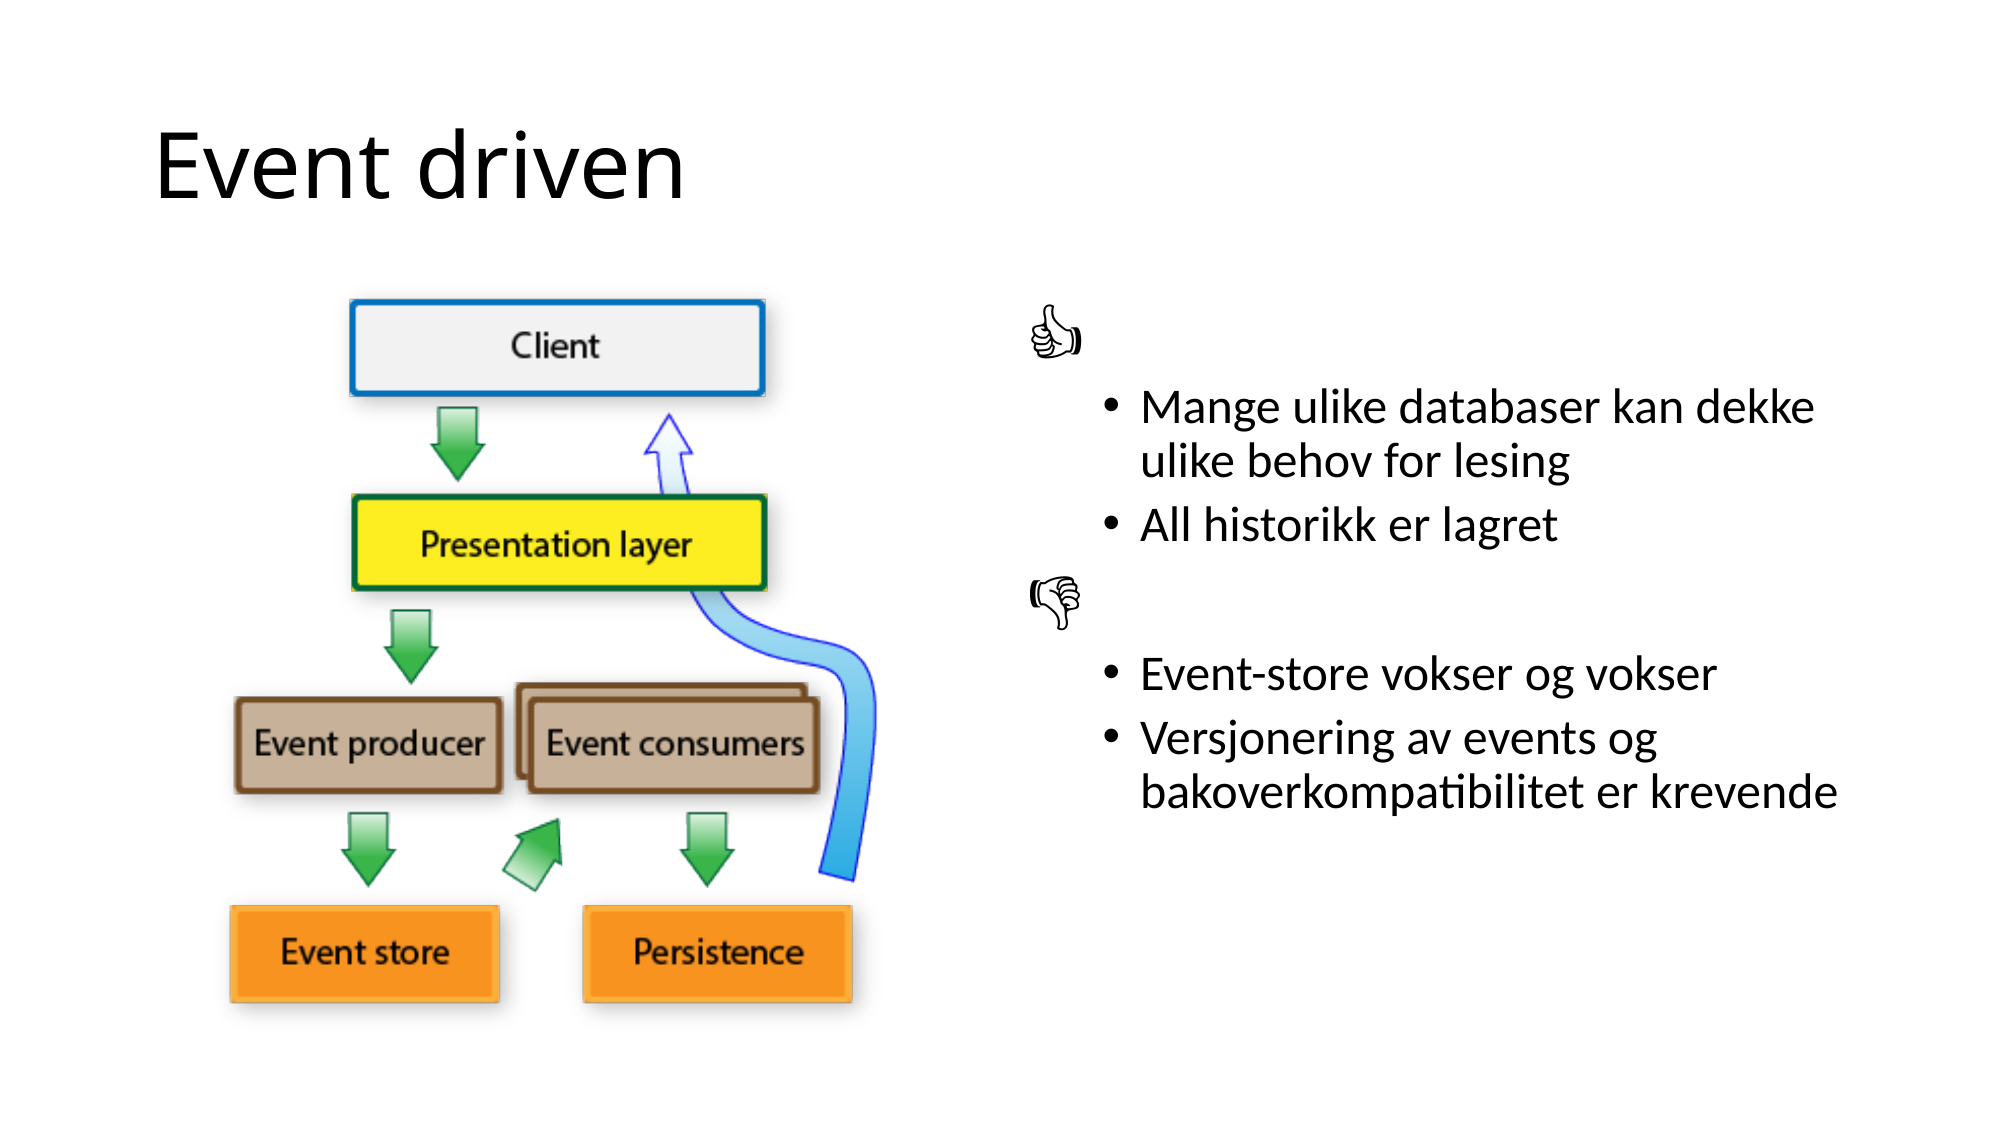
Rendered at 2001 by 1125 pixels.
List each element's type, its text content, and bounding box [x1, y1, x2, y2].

list 👍🏻 Mange ulike databaser kan dekke ulike behov for lesing All historikk er lagret 👎🏻 Event-store vokser og vokser Versjonering av events og bakoverkompatibilitet er krevende [1012, 299, 1863, 1014]
picture [198, 243, 920, 1054]
title Event driven [137, 59, 1863, 278]
